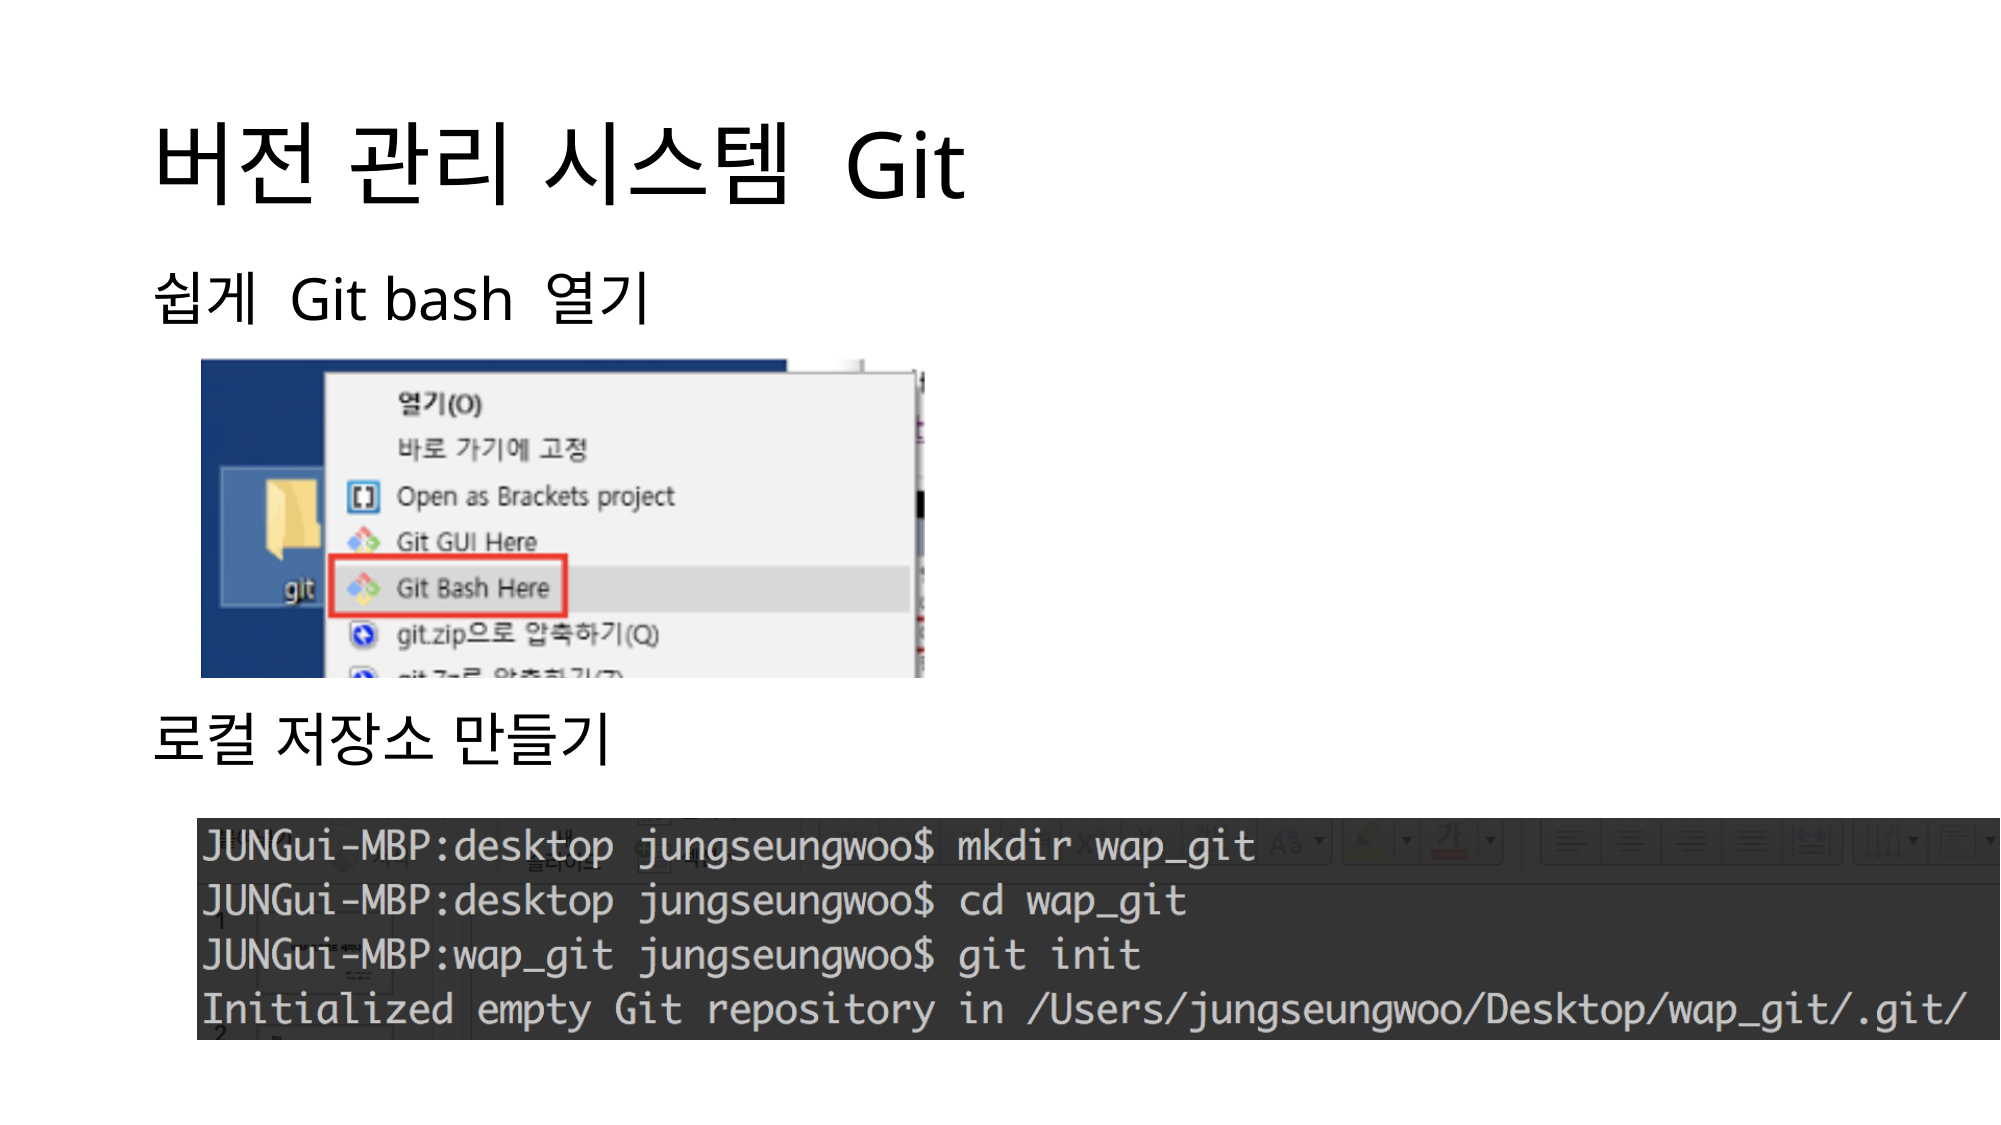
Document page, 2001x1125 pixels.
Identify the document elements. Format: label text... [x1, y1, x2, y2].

picture [197, 818, 2000, 1040]
text_box 로컬 저장소 만들기 [137, 695, 1764, 781]
picture [201, 358, 925, 678]
title 버전 관리 시스템 Git [137, 59, 1863, 278]
text_box 쉽게 Git bash 열기 [137, 254, 667, 340]
